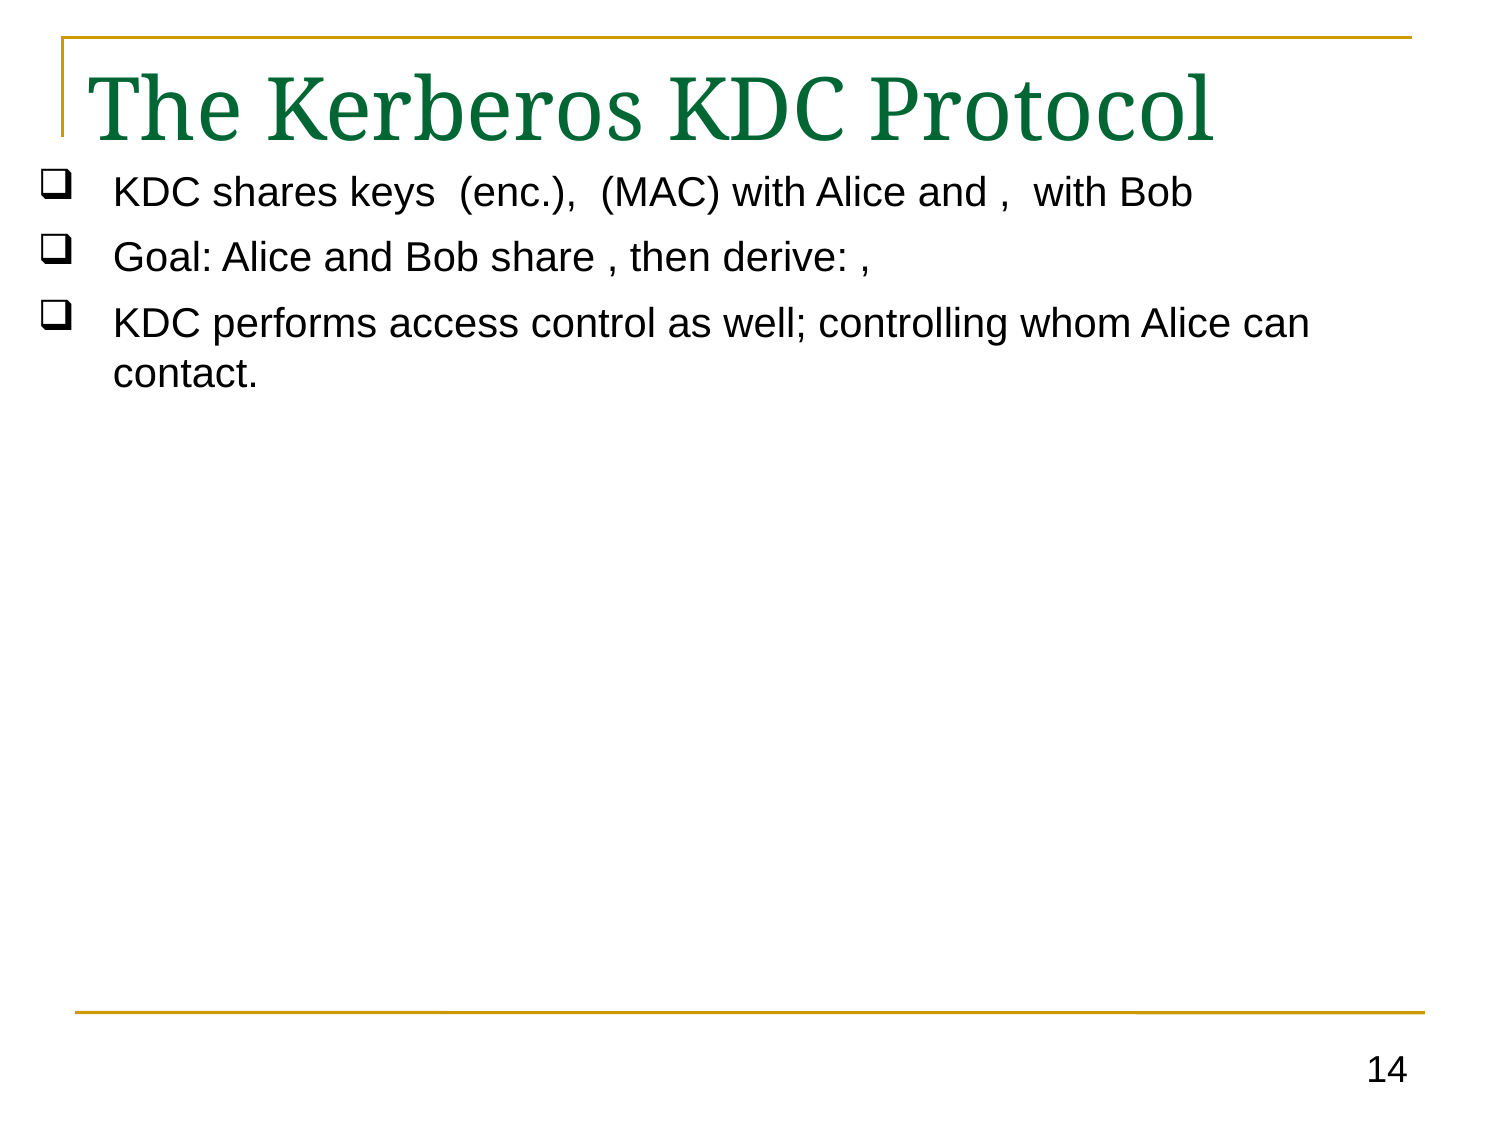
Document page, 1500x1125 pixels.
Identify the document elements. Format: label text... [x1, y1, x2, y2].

picture [72, 374, 1364, 1101]
text_box 14 [1368, 1023, 1424, 1098]
title The Kerberos KDC Protocol [72, 45, 1425, 174]
